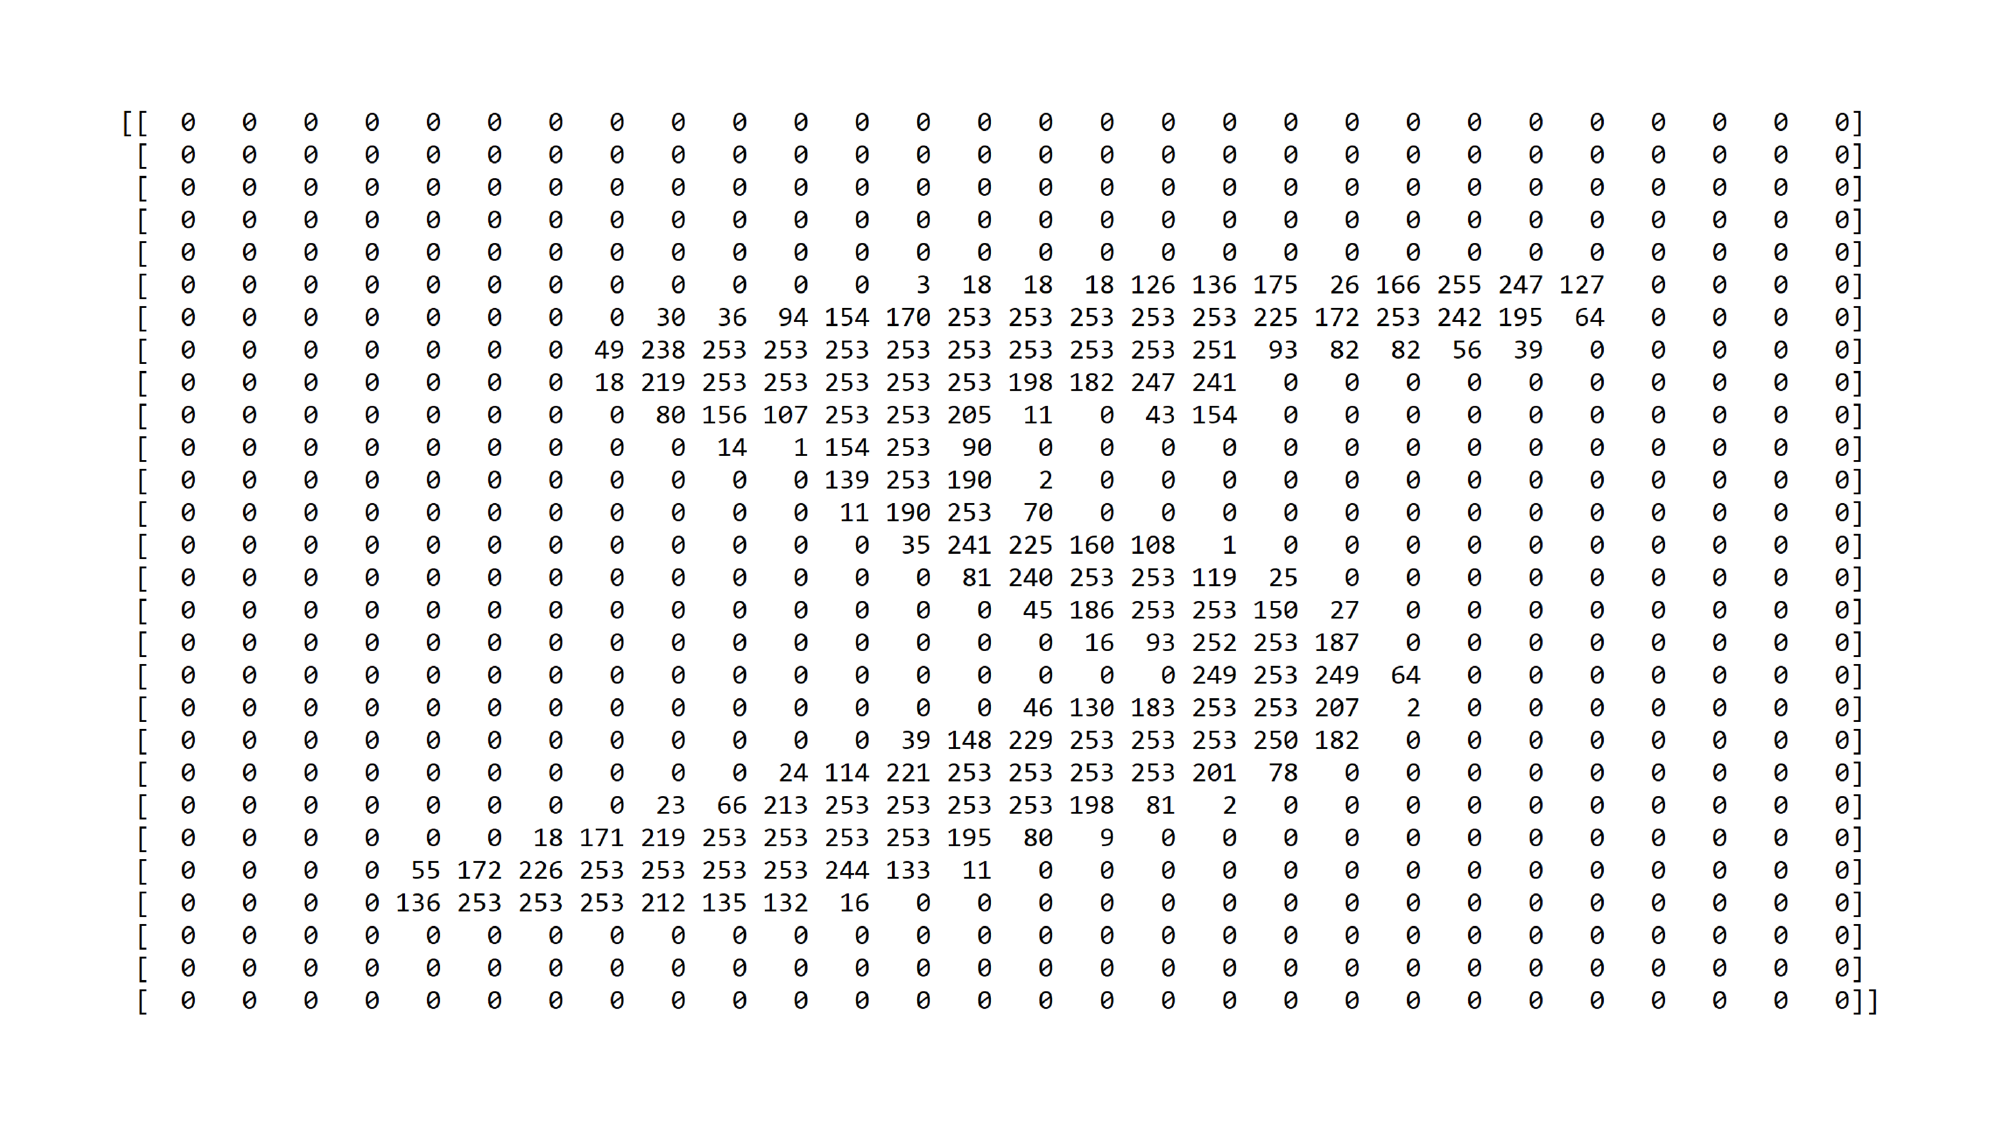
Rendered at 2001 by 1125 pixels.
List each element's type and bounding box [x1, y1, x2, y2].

picture [123, 110, 1877, 1015]
